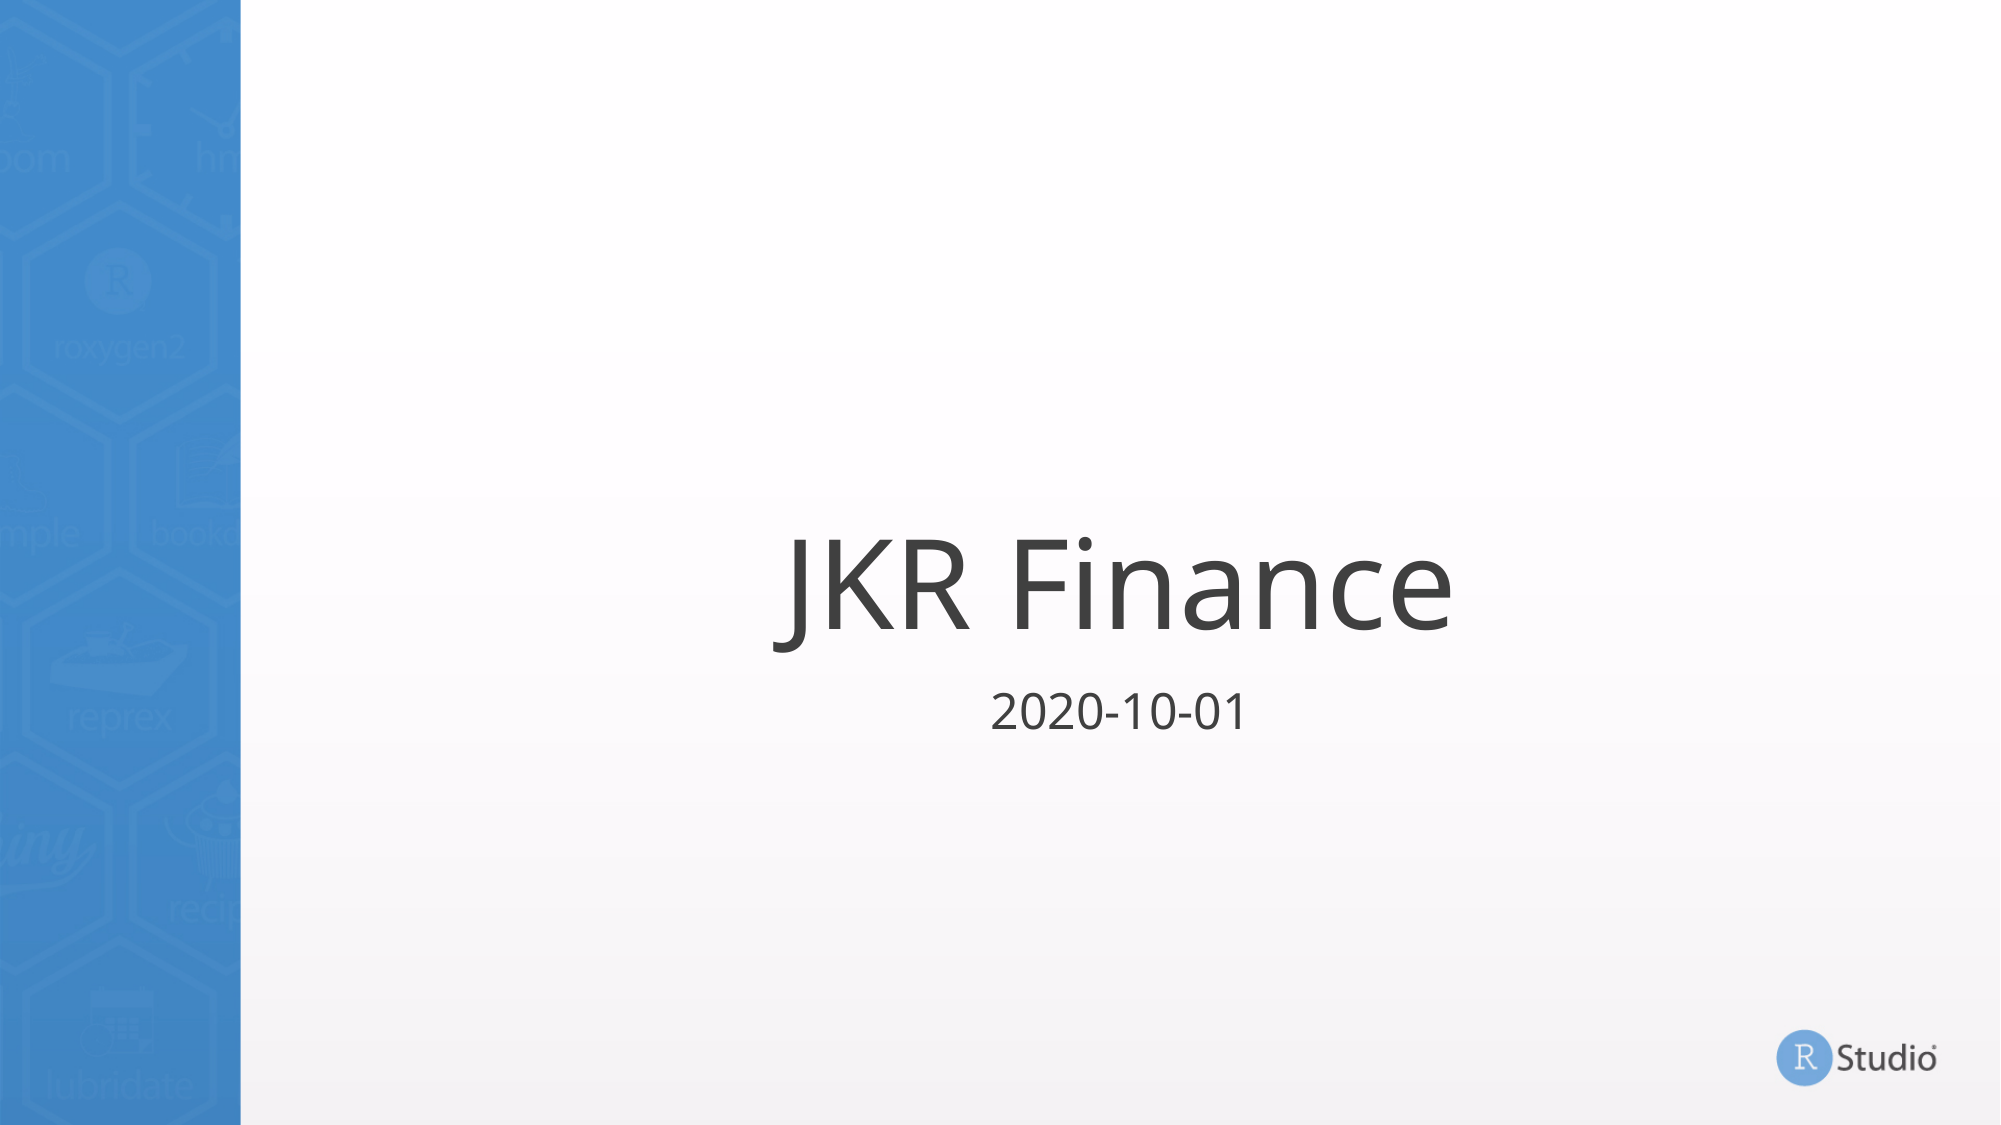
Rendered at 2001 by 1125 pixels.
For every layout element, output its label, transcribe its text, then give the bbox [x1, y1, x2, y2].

title JKR Finance [370, 272, 1871, 665]
picture [0, 0, 2000, 1125]
subtitle 2020-10-01 [370, 679, 1871, 951]
